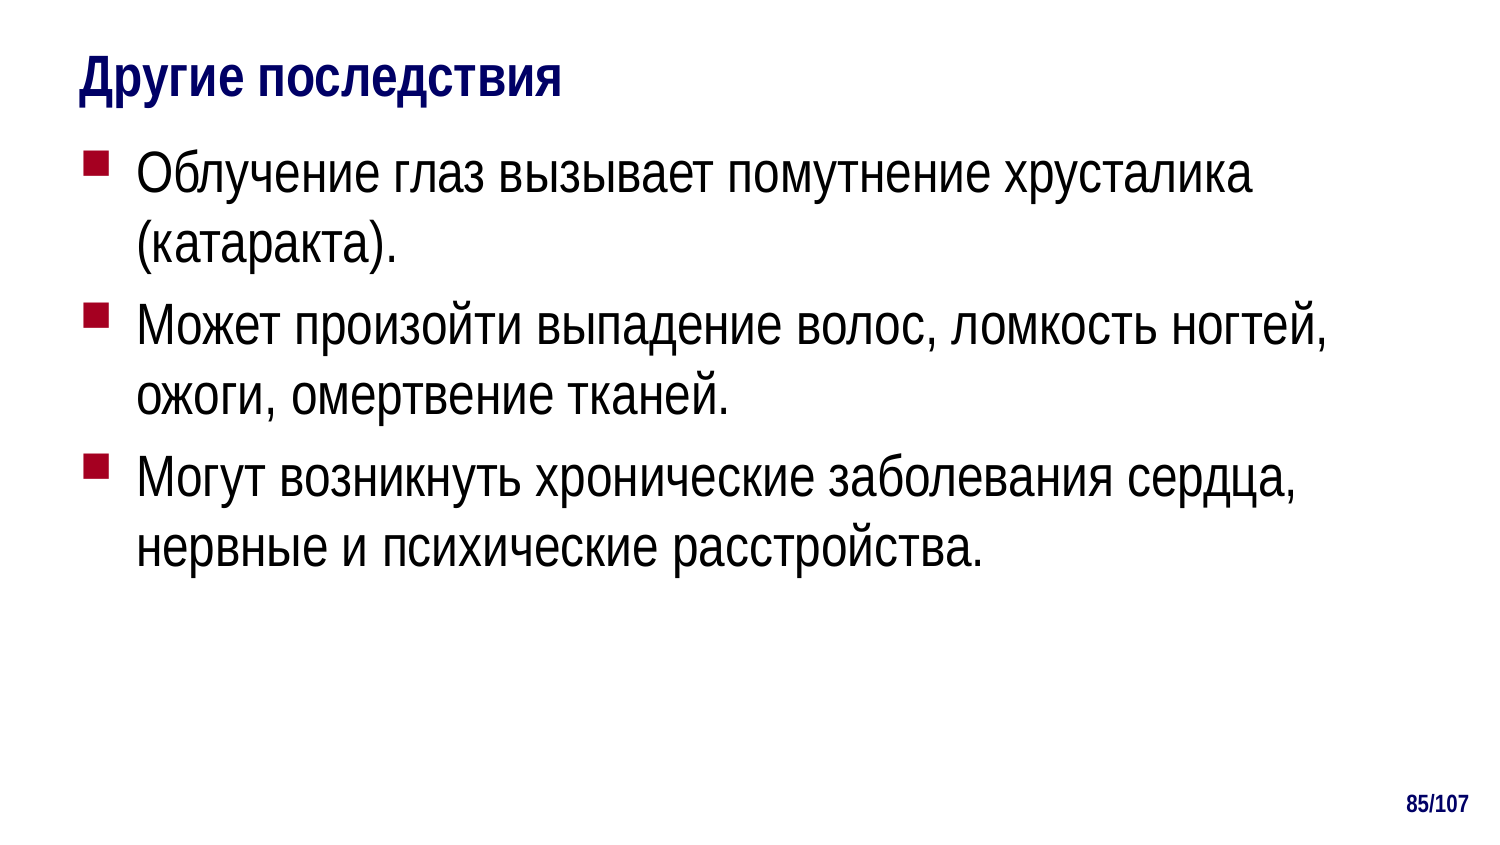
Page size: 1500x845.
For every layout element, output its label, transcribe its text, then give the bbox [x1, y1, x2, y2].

list Облучение глаз вызывает помутнение хрусталика (катаракта). Может произойти выпадение волос, ломкость ногтей, ожоги, омертвение тканей. Могут возникнуть хронические заболевания сердца, нервные и психические расстройства. [64, 126, 1483, 789]
title Другие последствия [64, 32, 1483, 115]
